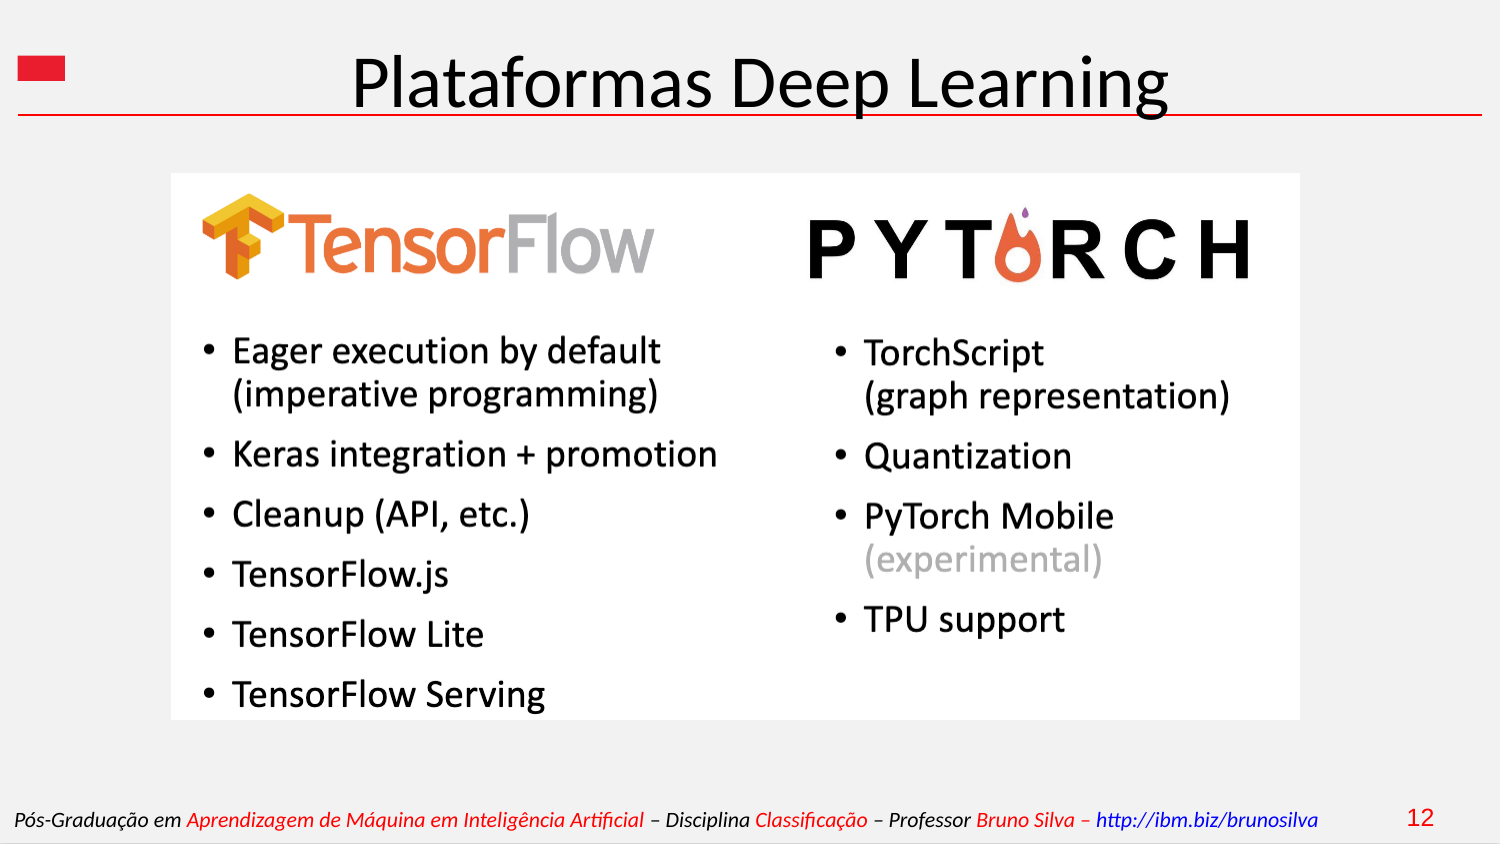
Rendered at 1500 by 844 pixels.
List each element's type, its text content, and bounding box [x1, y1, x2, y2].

picture [170, 173, 1300, 720]
title Plataformas Deep Learning [75, 25, 1447, 169]
